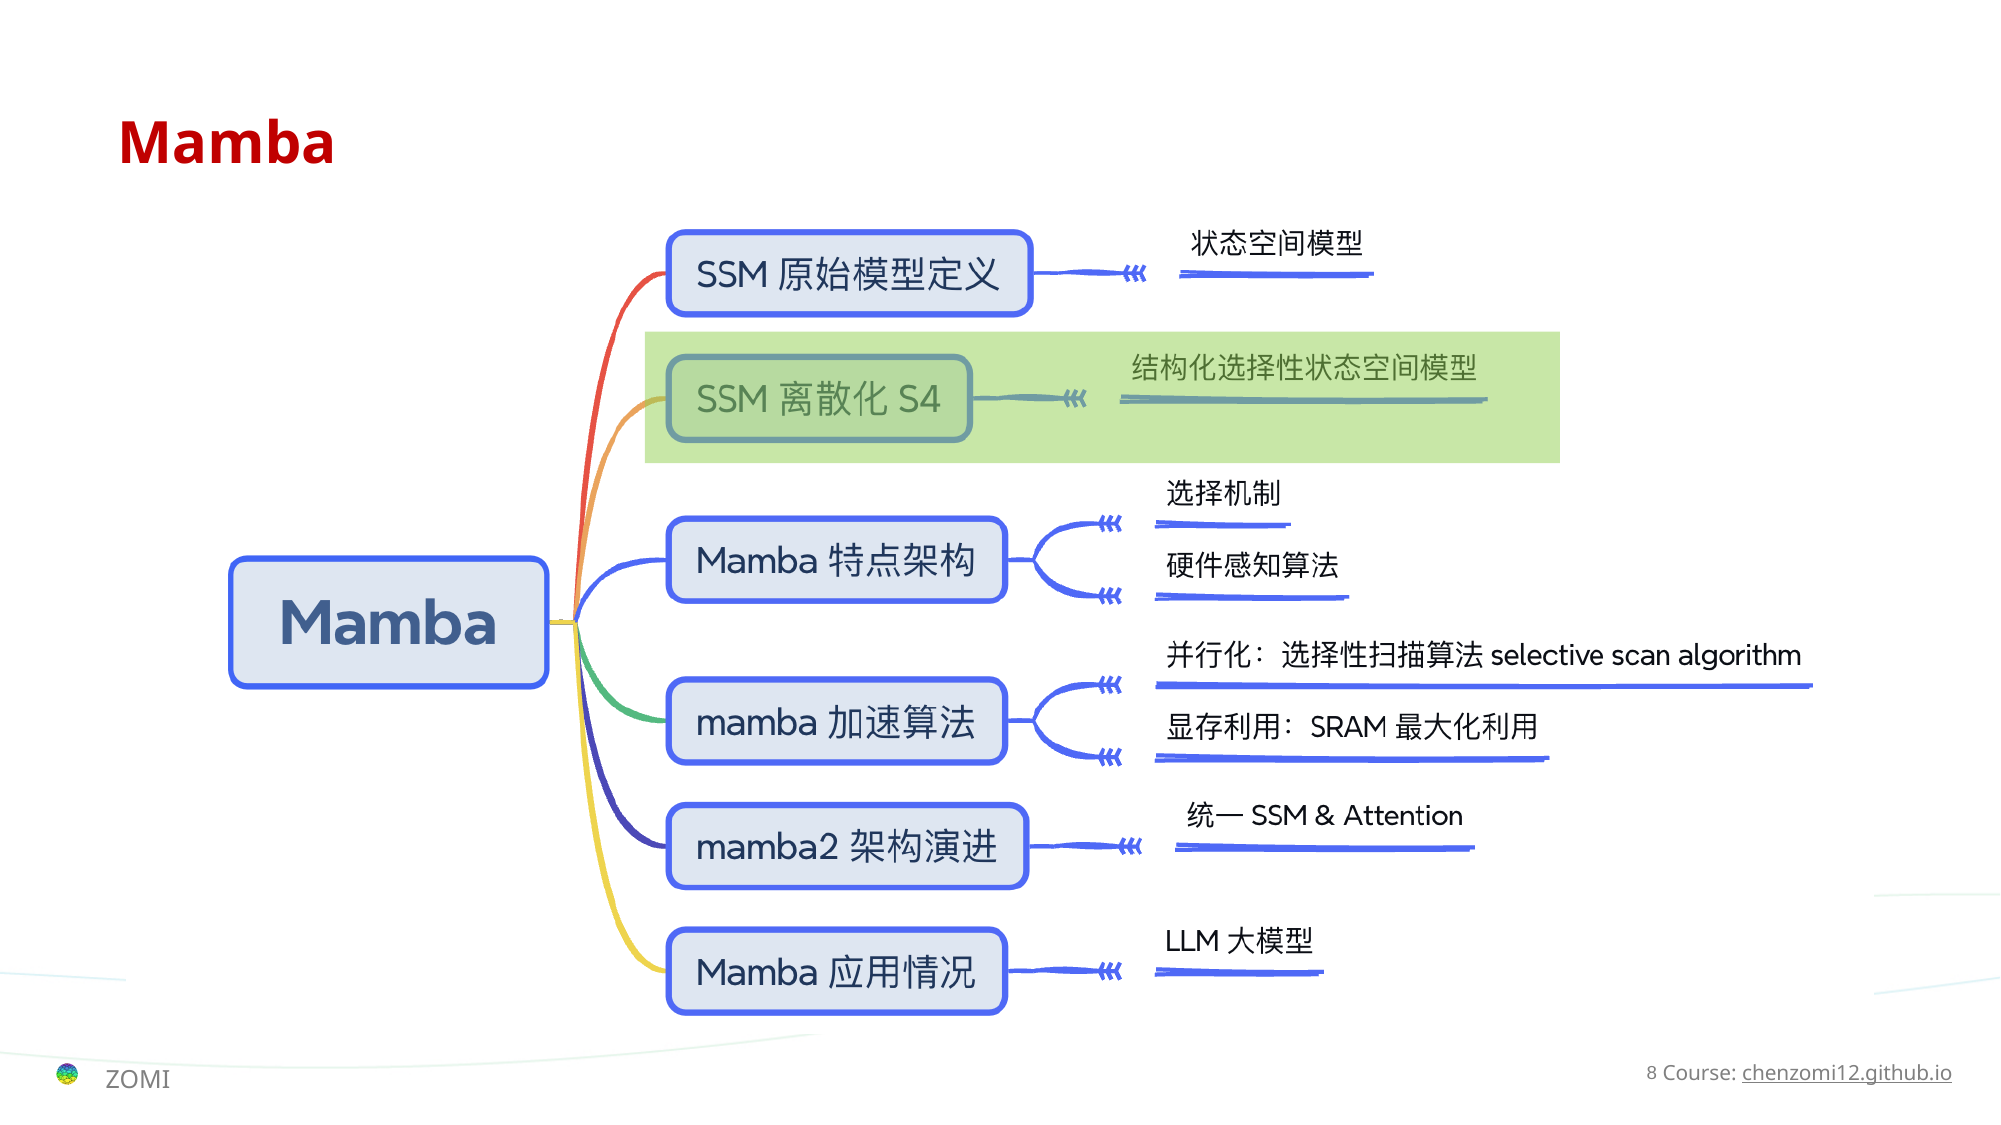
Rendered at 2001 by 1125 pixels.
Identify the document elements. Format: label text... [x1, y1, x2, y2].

picture [0, 0, 2001, 1125]
title Mamba [102, 91, 1901, 189]
